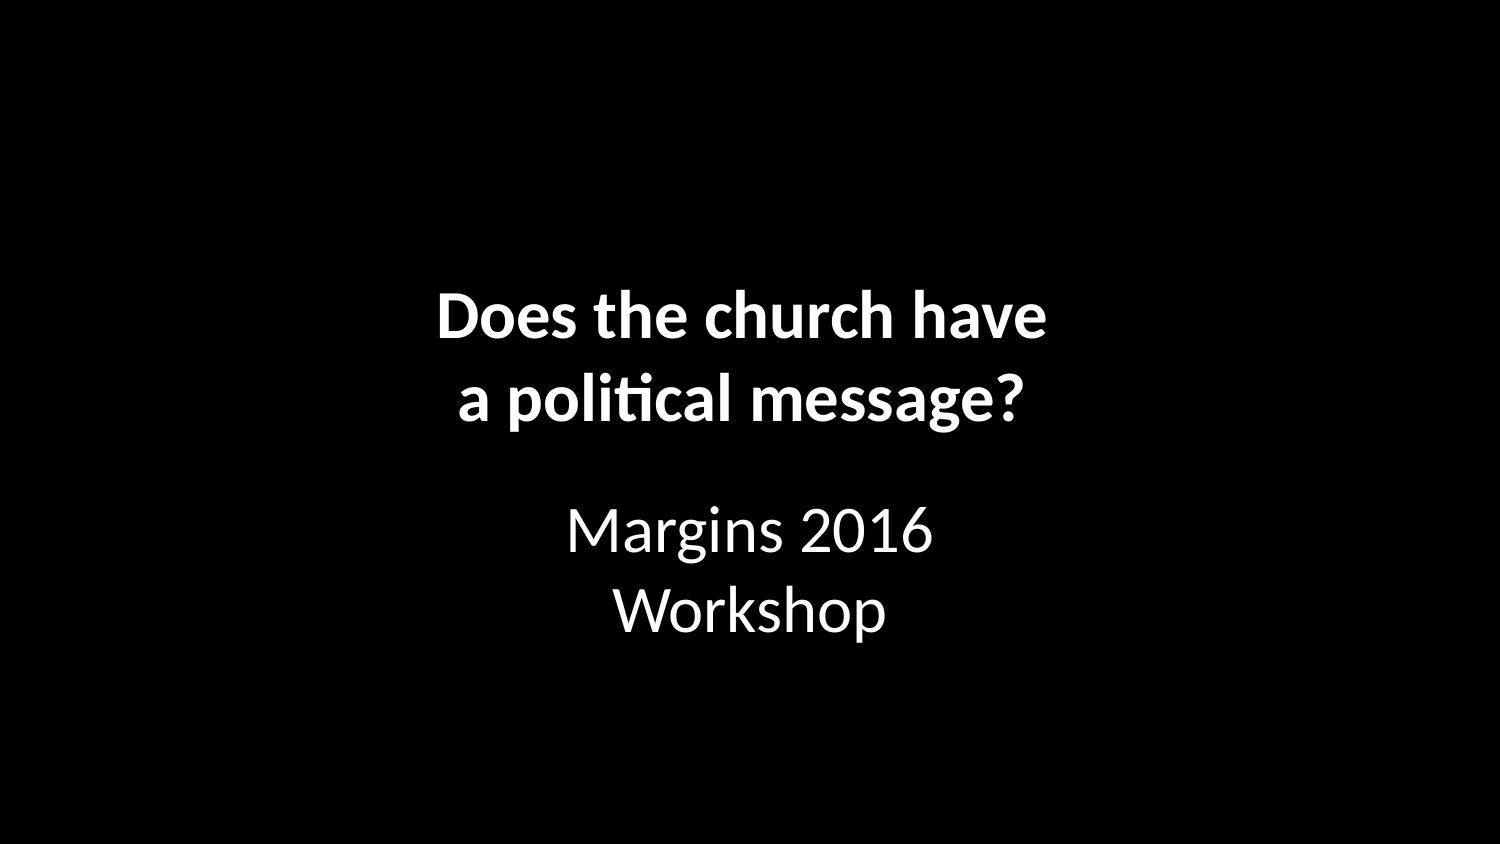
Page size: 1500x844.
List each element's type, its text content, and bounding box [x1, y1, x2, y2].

subtitle Margins 2016 Workshop [225, 478, 1275, 694]
title Does the church have a political message? [112, 262, 1388, 443]
